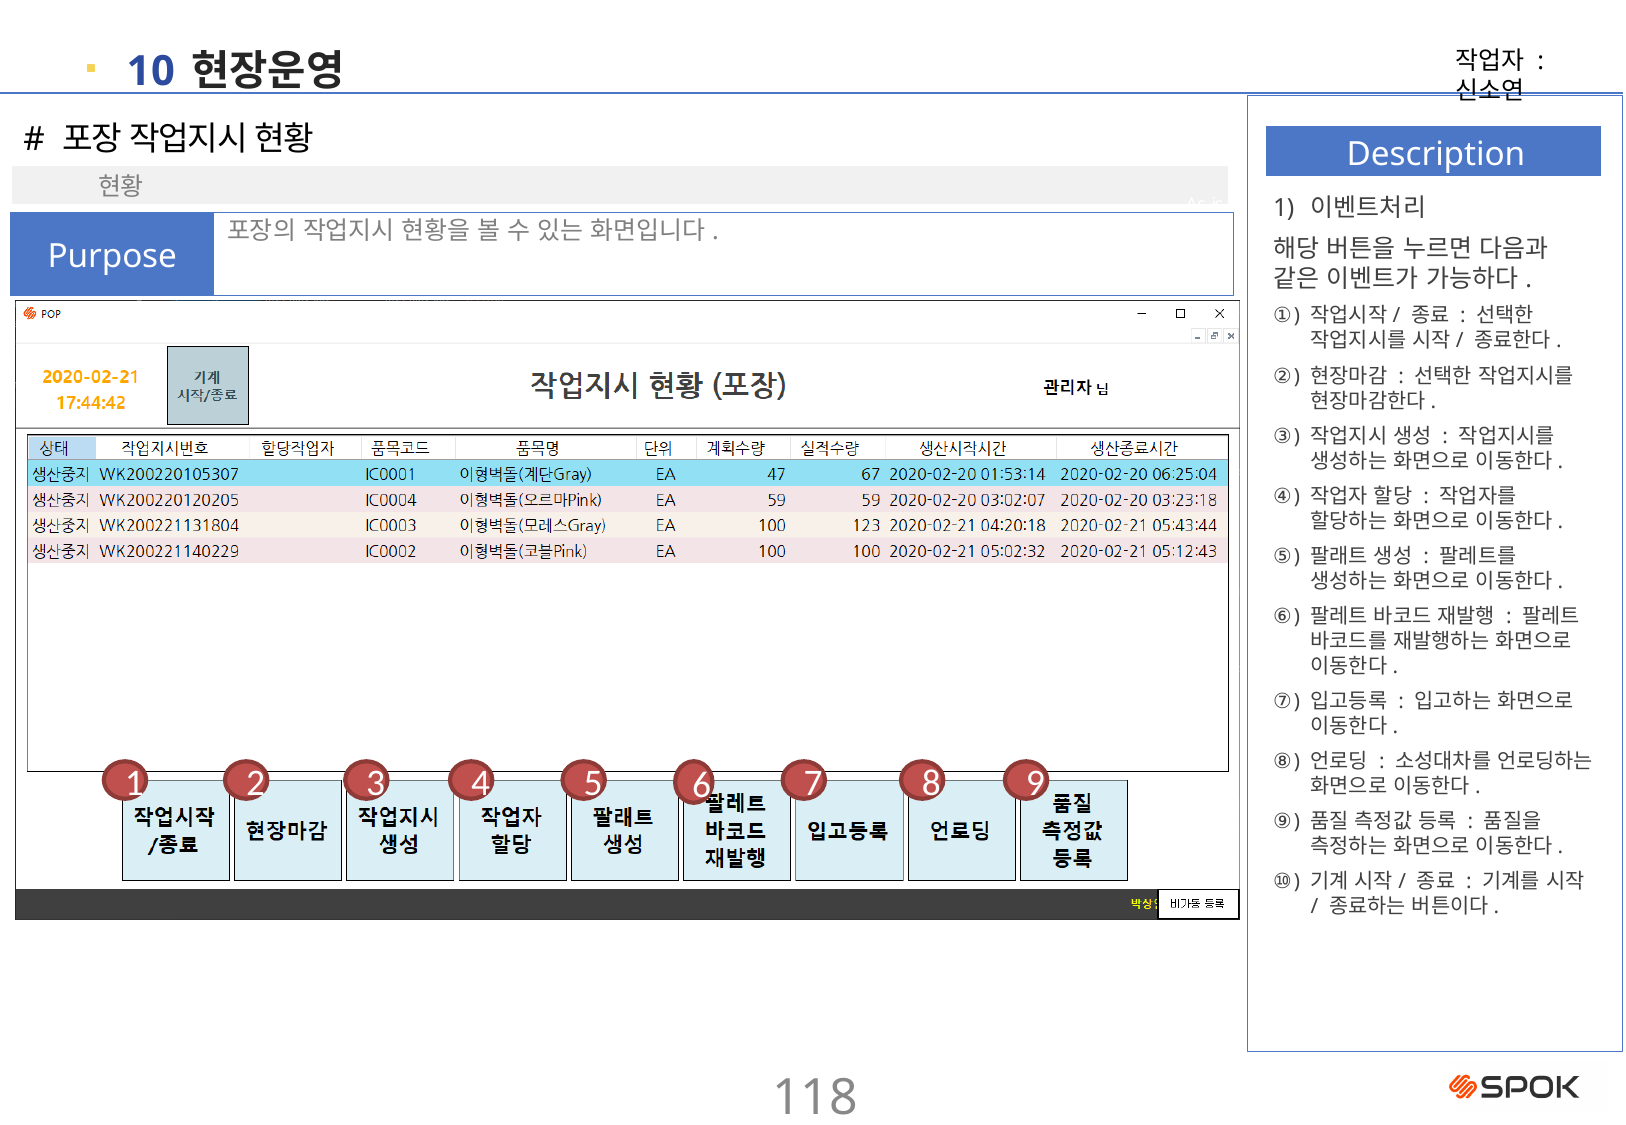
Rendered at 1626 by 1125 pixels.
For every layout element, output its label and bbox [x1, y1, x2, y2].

slide_number [483, 1064, 1142, 1125]
picture [1449, 1060, 1610, 1114]
text_box [0, 37, 1625, 1102]
